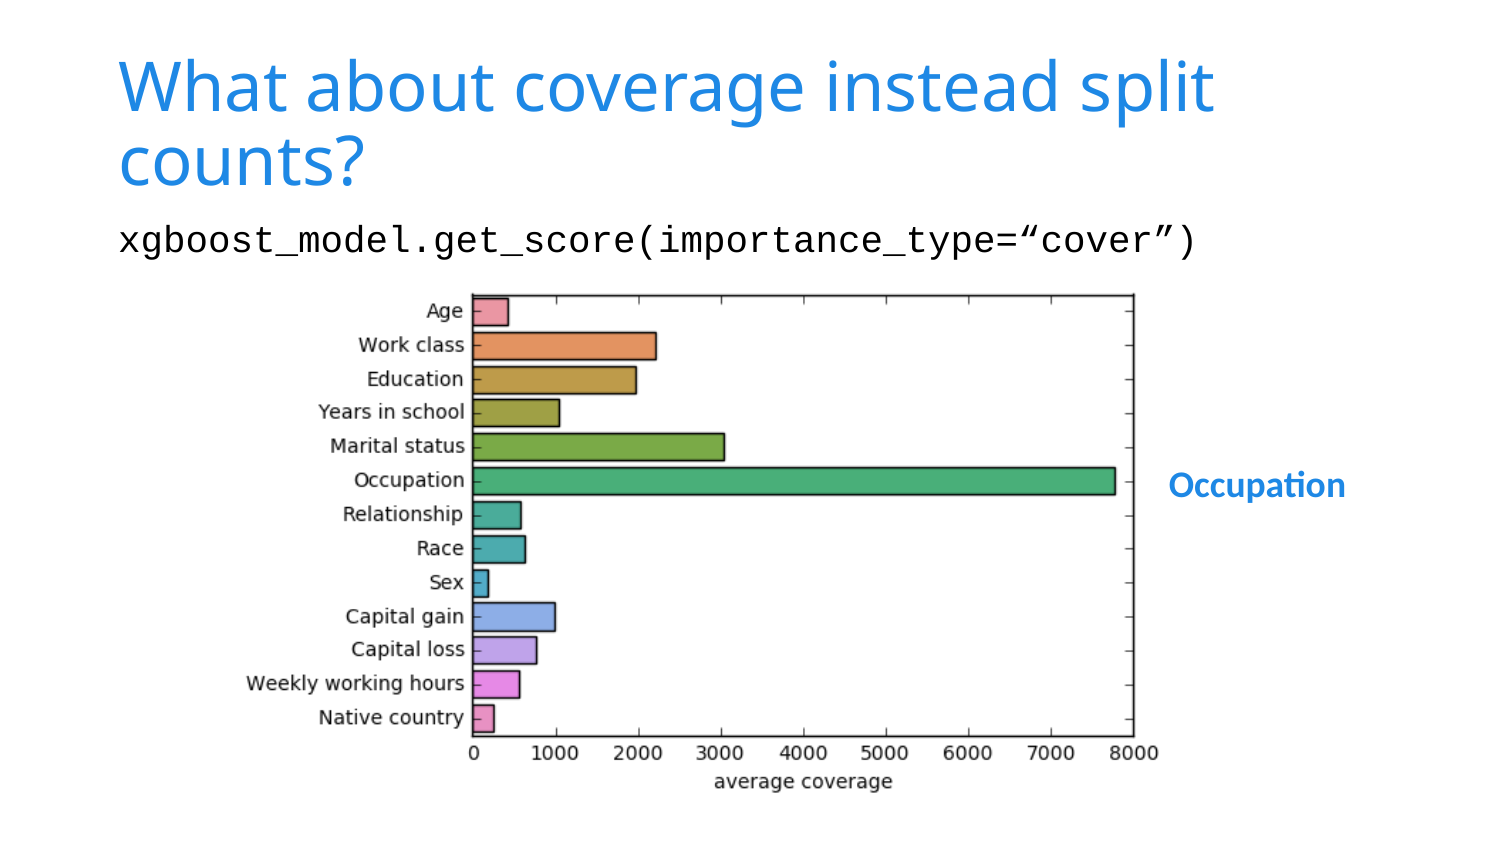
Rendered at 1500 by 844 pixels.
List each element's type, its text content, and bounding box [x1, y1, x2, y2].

title What about coverage instead split counts? [103, 44, 1397, 207]
list xgboost_model.get_score(importance_type=“cover”) [103, 207, 1397, 744]
text_box Occupation [1173, 453, 1362, 513]
picture [232, 281, 1173, 807]
